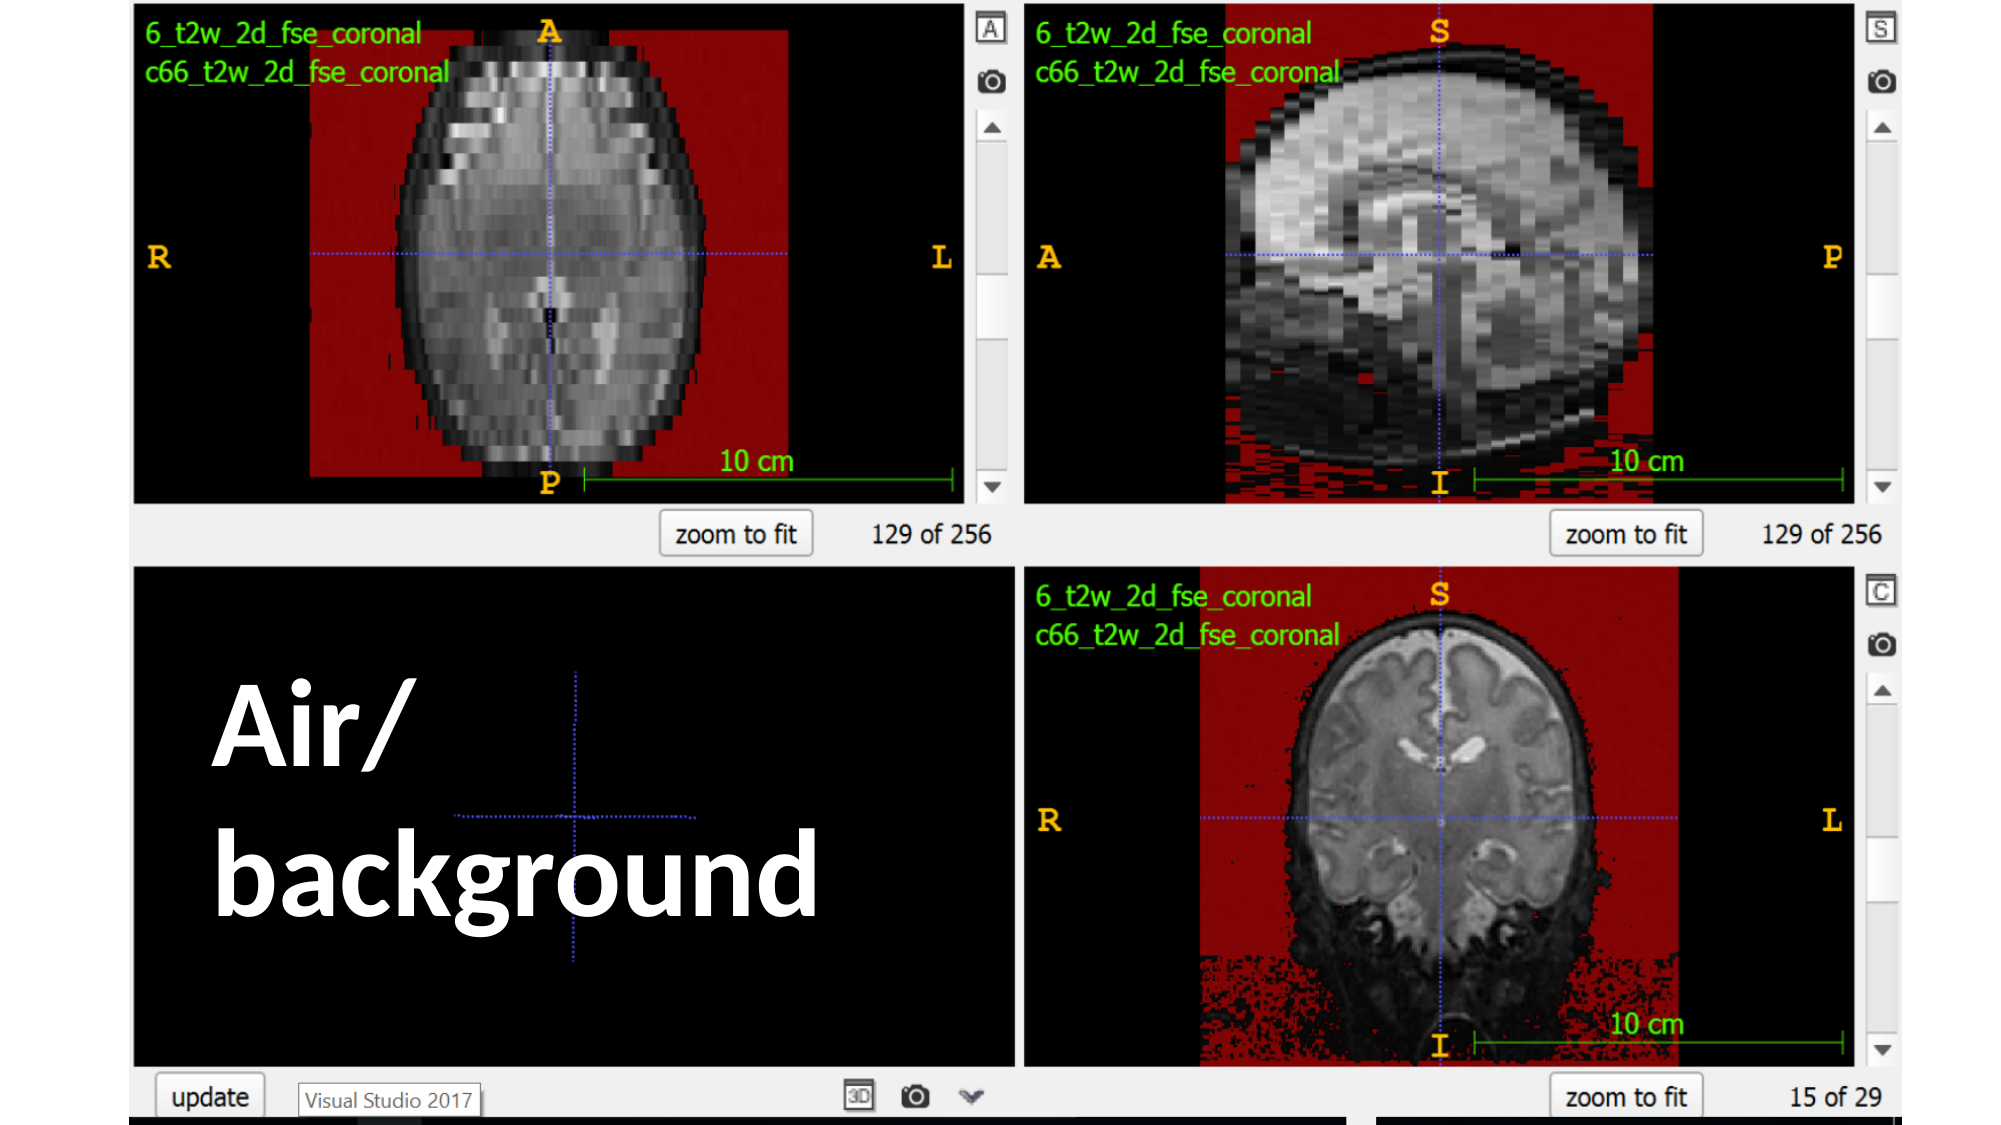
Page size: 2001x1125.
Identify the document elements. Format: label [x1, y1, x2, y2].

picture [129, 0, 1902, 1125]
